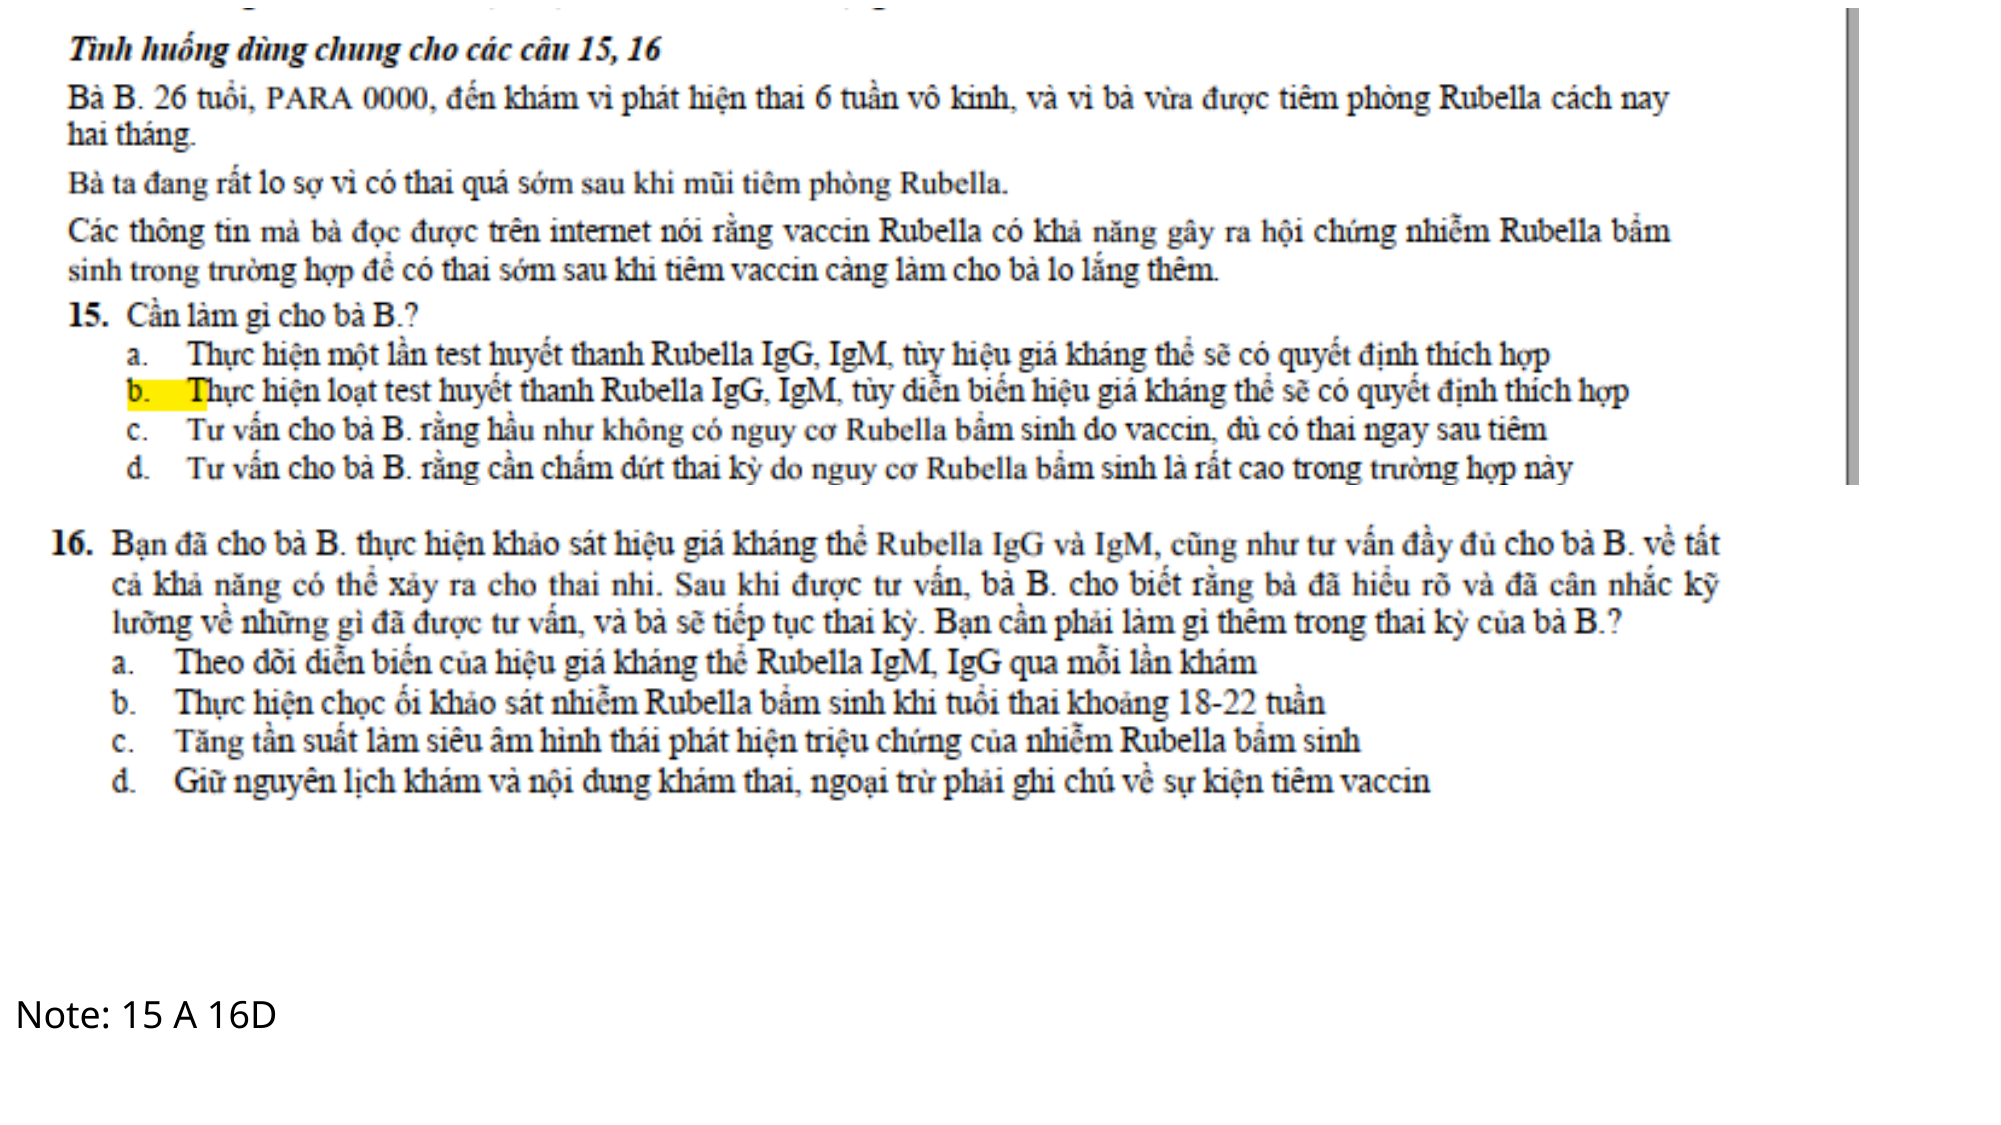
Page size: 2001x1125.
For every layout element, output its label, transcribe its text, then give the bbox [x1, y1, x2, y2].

picture [0, 8, 1892, 816]
title Note: 15 A 16D [0, 907, 1725, 1125]
